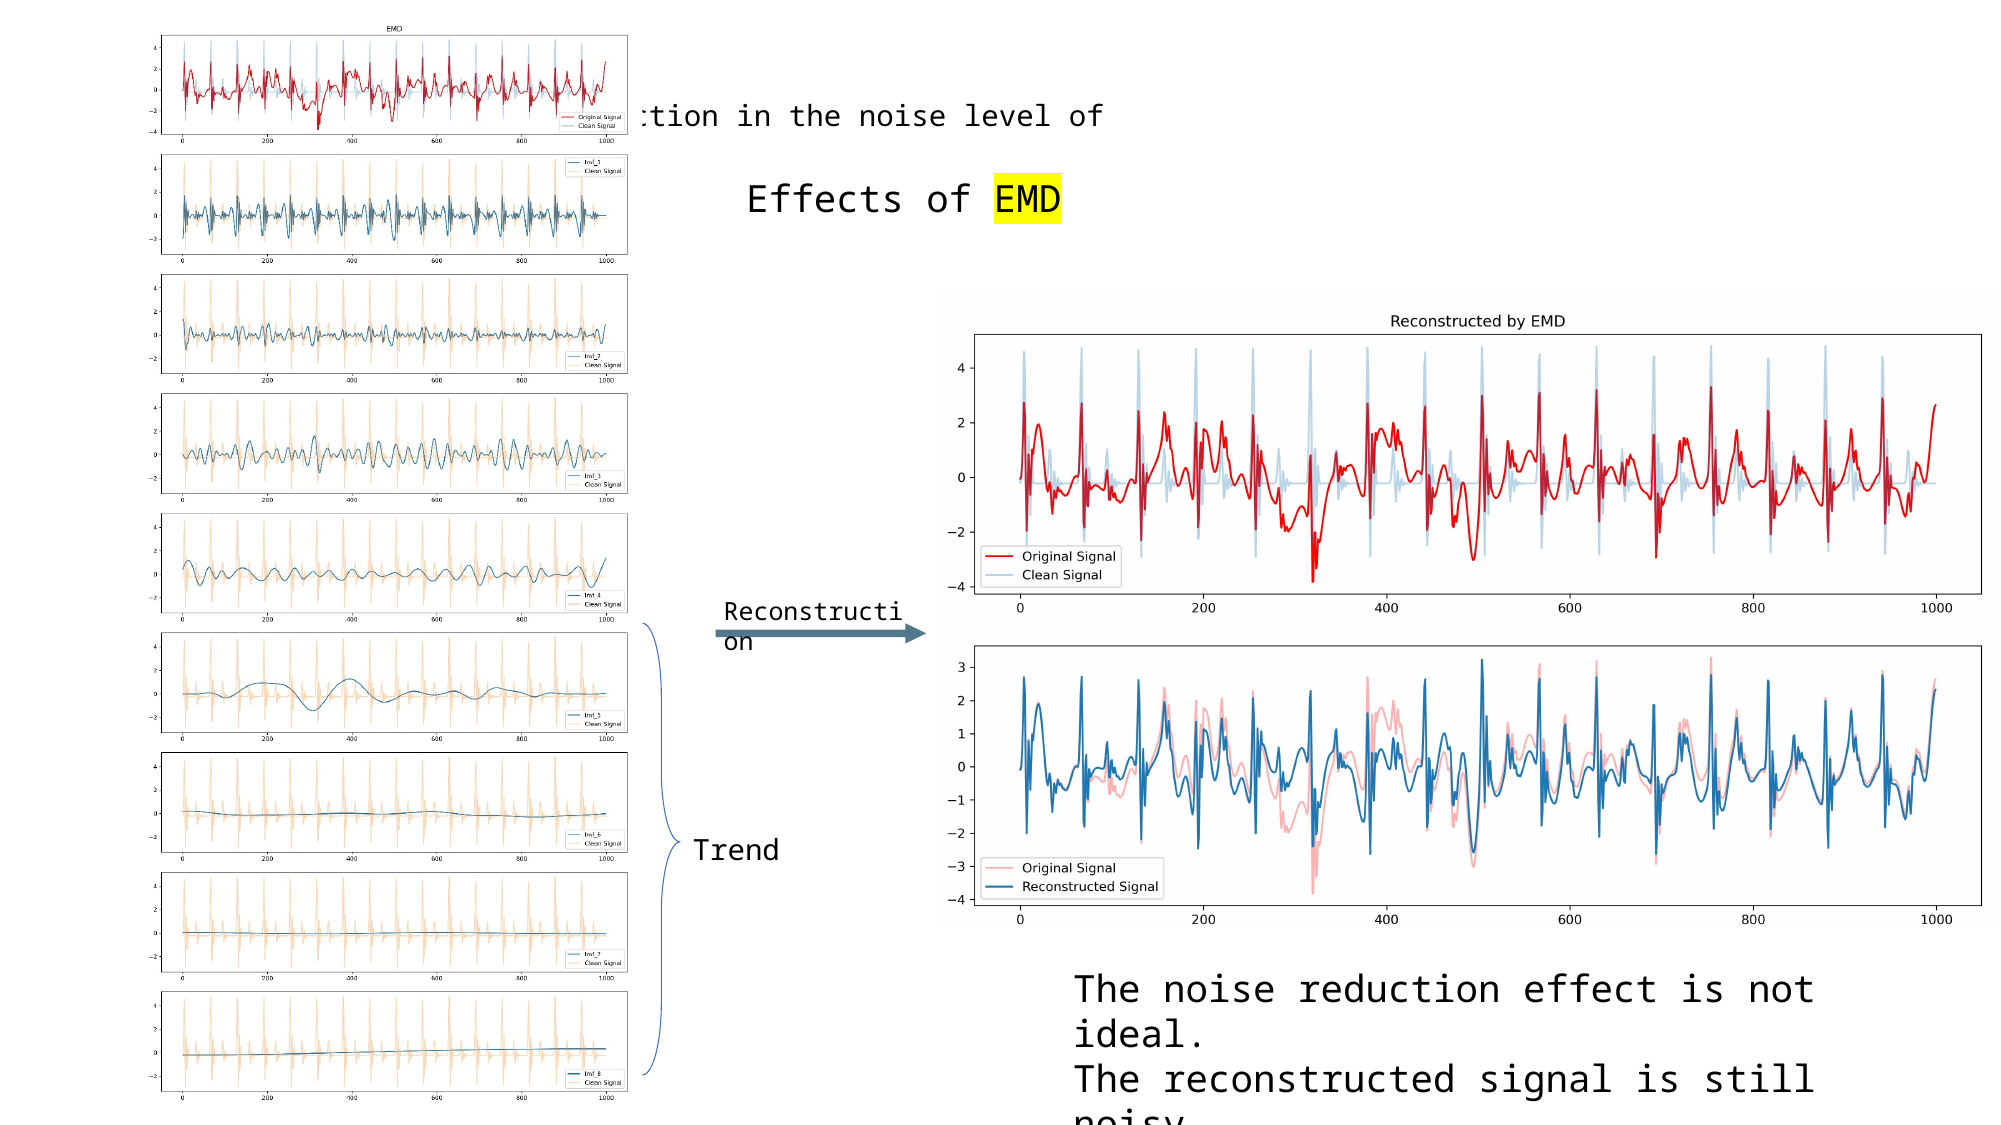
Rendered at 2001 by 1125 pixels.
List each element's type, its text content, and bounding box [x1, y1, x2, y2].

text_box [643, 622, 681, 1076]
picture [938, 293, 2000, 928]
text_box The noise reduction effect is not ideal. The reconstructed signal is still noisy. [1058, 958, 1929, 1125]
picture [137, 0, 643, 1118]
text_box Effects of EMD [731, 168, 1146, 228]
text_box Reconstruction [708, 587, 933, 663]
text_box Trend [677, 823, 810, 874]
text_box Work_1: S & D prediction in the noise level of 0.8 [643, 69, 1158, 180]
